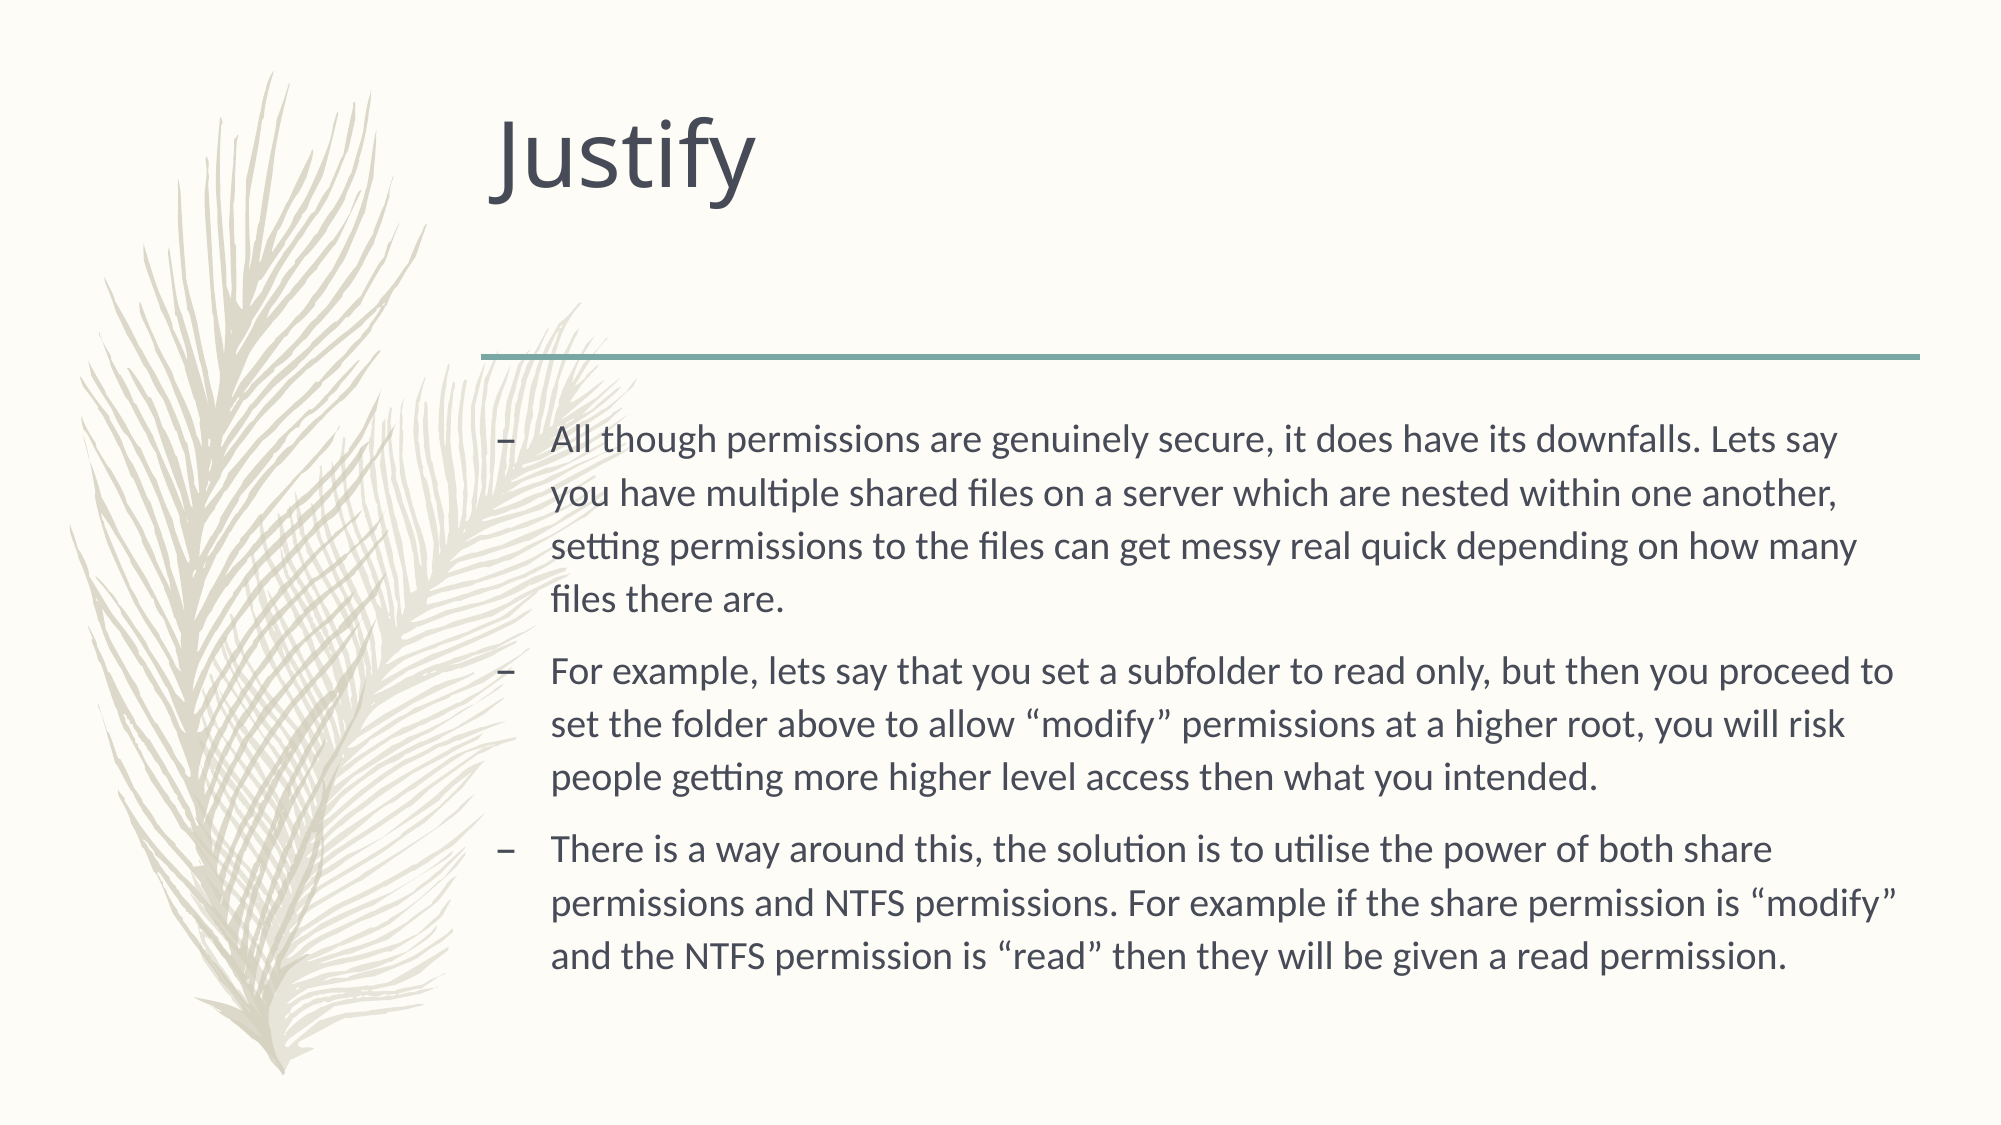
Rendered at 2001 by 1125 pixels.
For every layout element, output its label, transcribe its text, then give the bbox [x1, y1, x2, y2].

title Justify [481, 93, 1920, 350]
list All though permissions are genuinely secure, it does have its downfalls. Lets say you have multiple shared files on a server which are nested within one another, setting permissions to the files can get messy real quick depending on how many files there are. For example, lets say that you set a subfolder to read only, but then you proceed to set the folder above to allow “modify” permissions at a higher root, you will risk people getting more higher level access then what you intended. There is a way around this, the solution is to utilise the power of both share permissions and NTFS permissions. For example if the share permission is “modify” and the NTFS permission is “read” then they will be given a read permission. [481, 399, 1920, 999]
